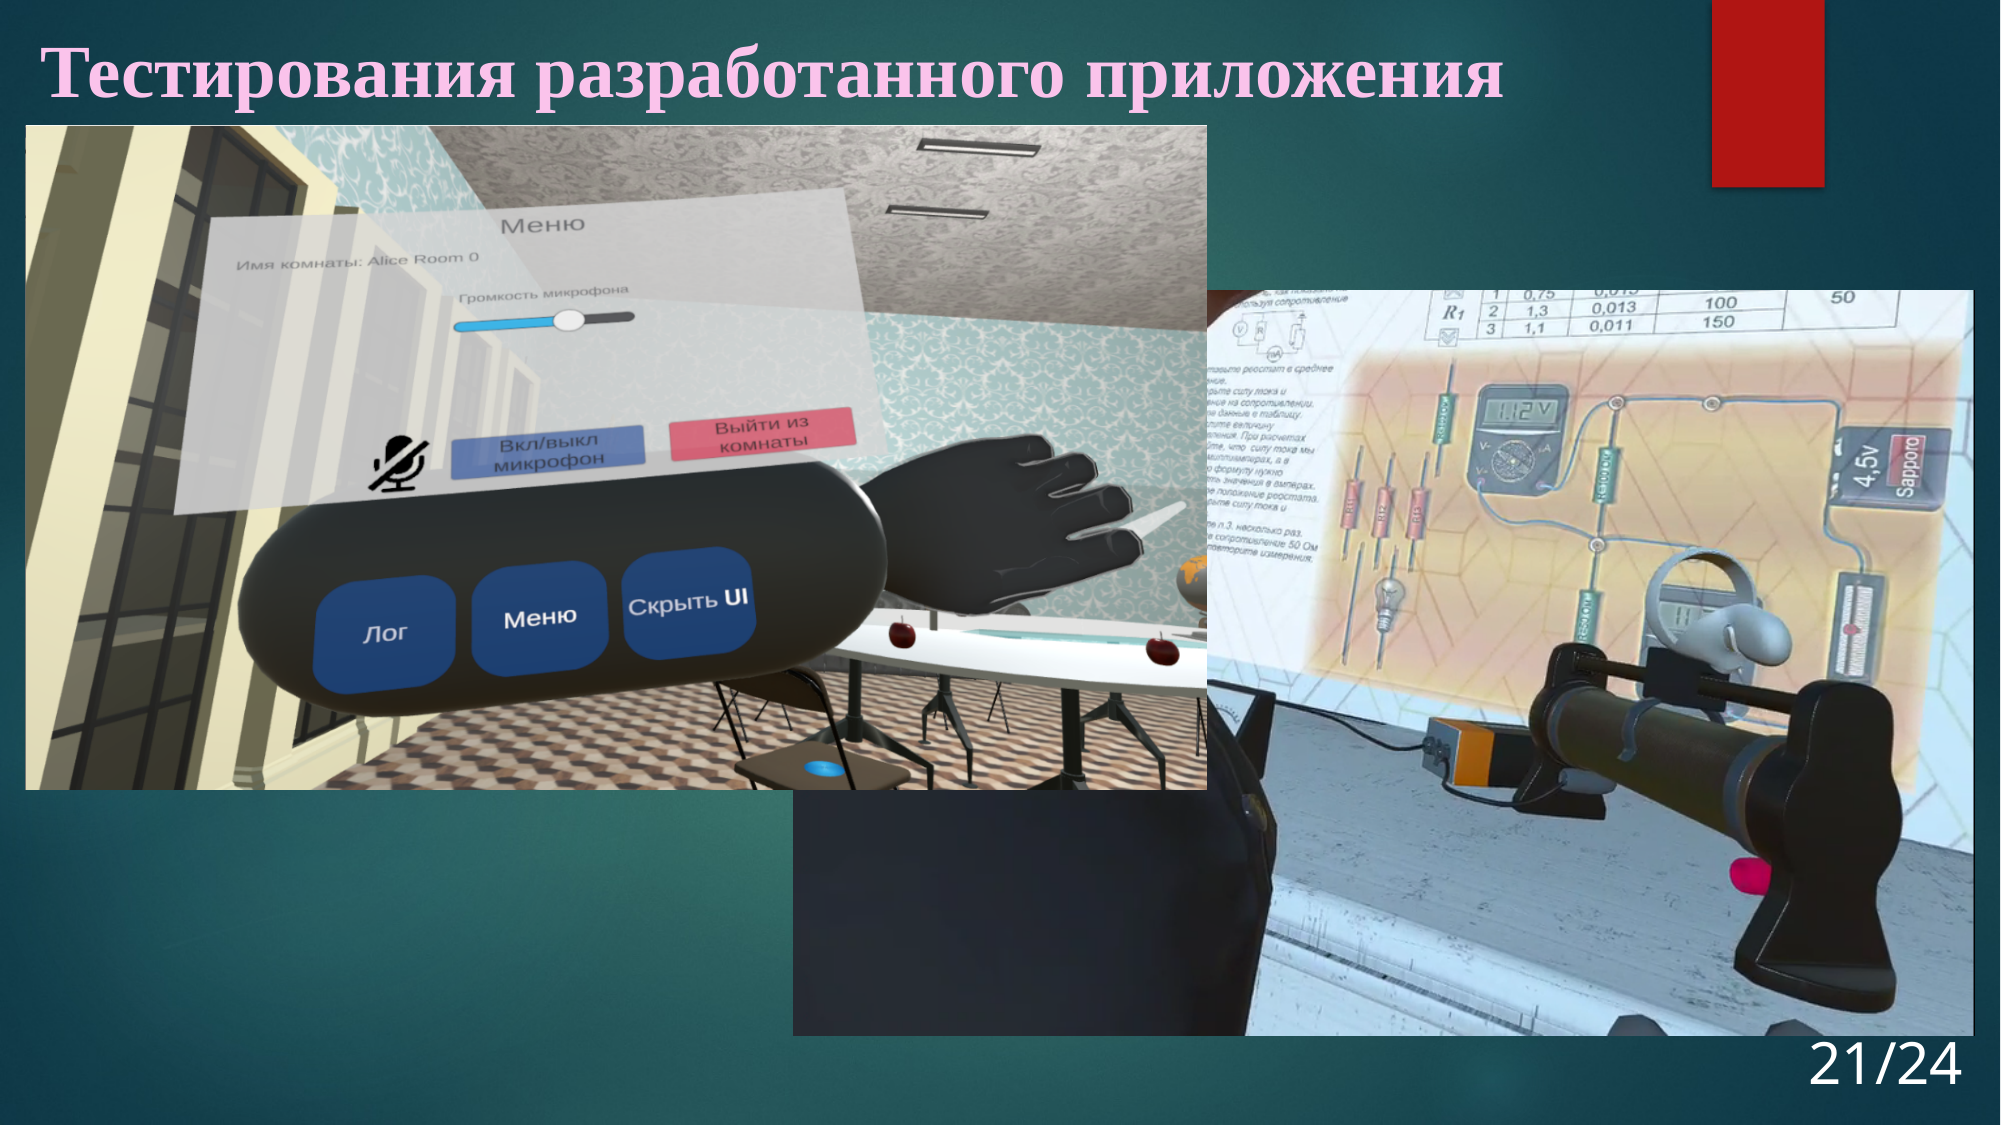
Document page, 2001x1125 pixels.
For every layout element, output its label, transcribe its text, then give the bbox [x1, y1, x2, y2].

slide_number 21/24 [1786, 1023, 1986, 1114]
text_box Тестирования разработанного приложения [25, 15, 2000, 126]
picture [0, 0, 2001, 1125]
